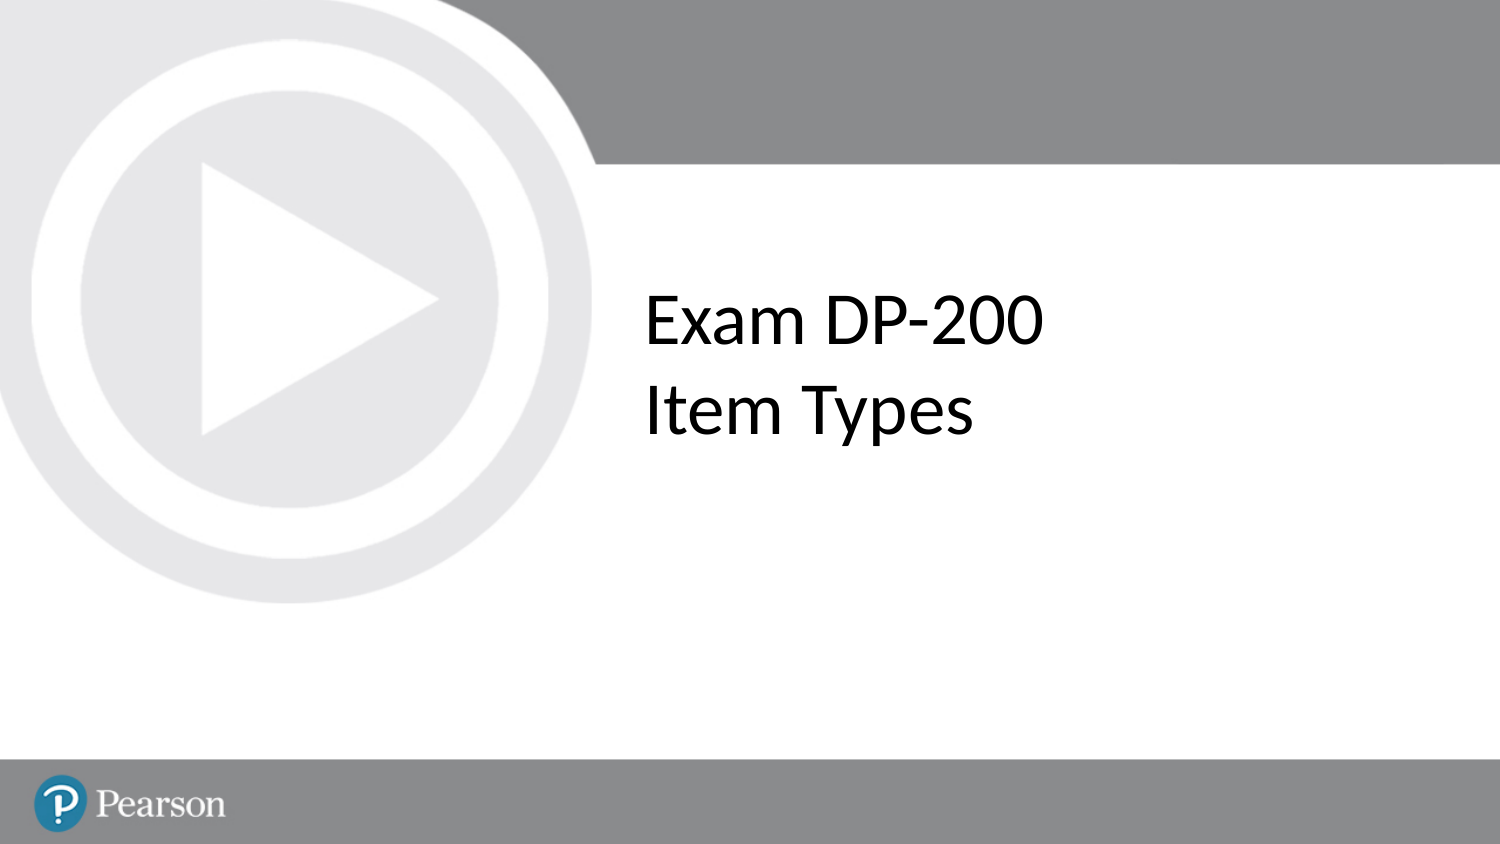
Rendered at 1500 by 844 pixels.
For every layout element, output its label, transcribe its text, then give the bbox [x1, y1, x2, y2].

title Exam DP-200 Item Types [629, 262, 1446, 443]
picture [0, 0, 1500, 844]
